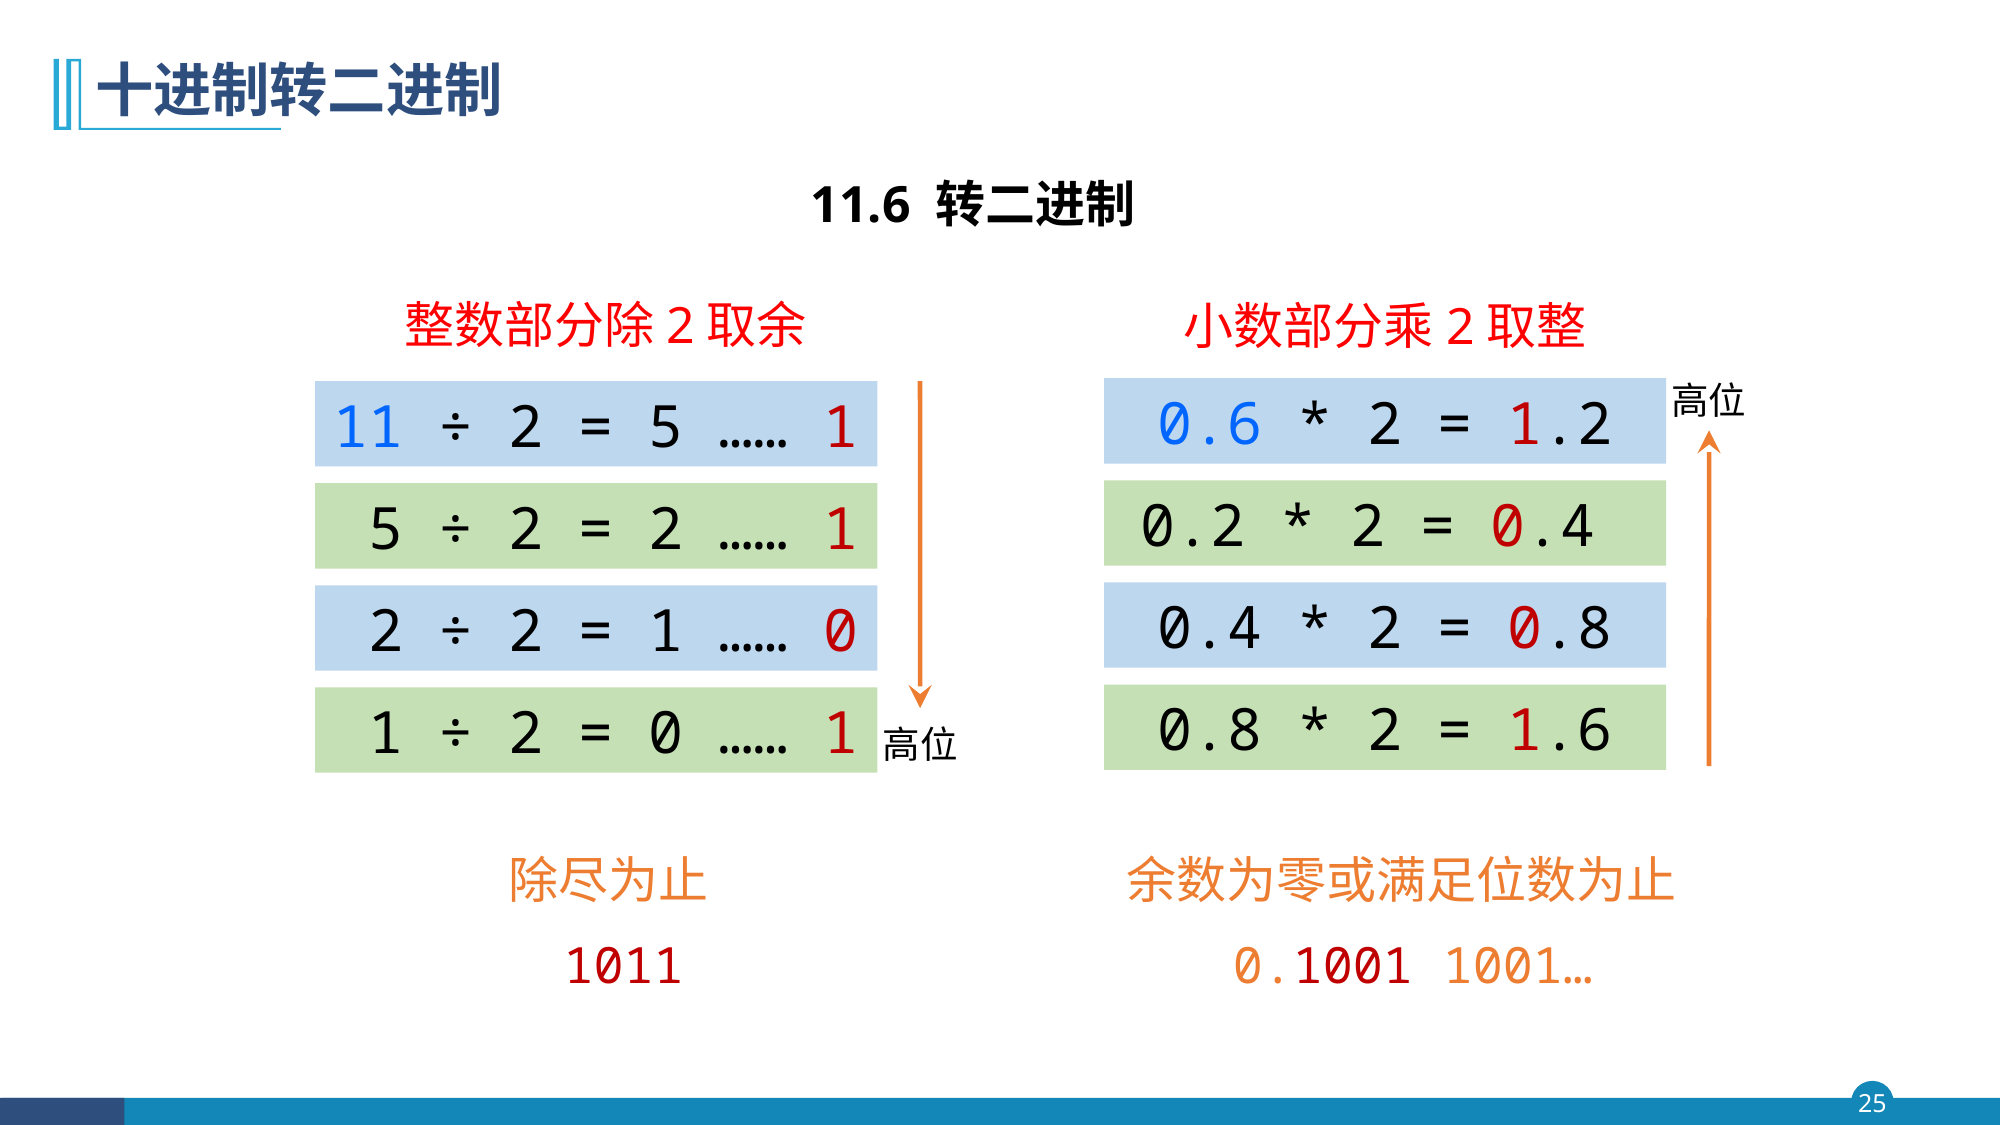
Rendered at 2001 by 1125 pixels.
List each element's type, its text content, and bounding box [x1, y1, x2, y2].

text_box 余数为零或满足位数为止 0.1001 1001… [1111, 840, 1715, 1001]
text_box 11 ÷ 2 = 5 …… 1 [314, 380, 878, 468]
text_box 整数部分除2取余 [389, 286, 822, 362]
text_box 5 ÷ 2 = 2 …… 1 [314, 482, 867, 570]
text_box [867, 381, 974, 774]
text_box 小数部分乘2取整 [1169, 286, 1602, 362]
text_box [1656, 369, 1763, 767]
text_box 0.4 * 2 = 0.8 [1103, 581, 1656, 669]
text_box 除尽为止 1011 [493, 840, 724, 1001]
text_box 2 ÷ 2 = 1 …… 0 [314, 584, 867, 672]
text_box 11.6 转二进制 [795, 164, 1151, 240]
text_box 1 ÷ 2 = 0 …… 1 [314, 686, 867, 774]
text_box 0.8 * 2 = 1.6 [1103, 683, 1667, 771]
text_box 0.2 * 2 = 0.4 [1103, 479, 1656, 567]
text_box 0.6 * 2 = 1.2 [1103, 377, 1656, 465]
title 十进制转二进制 [80, 42, 1805, 144]
